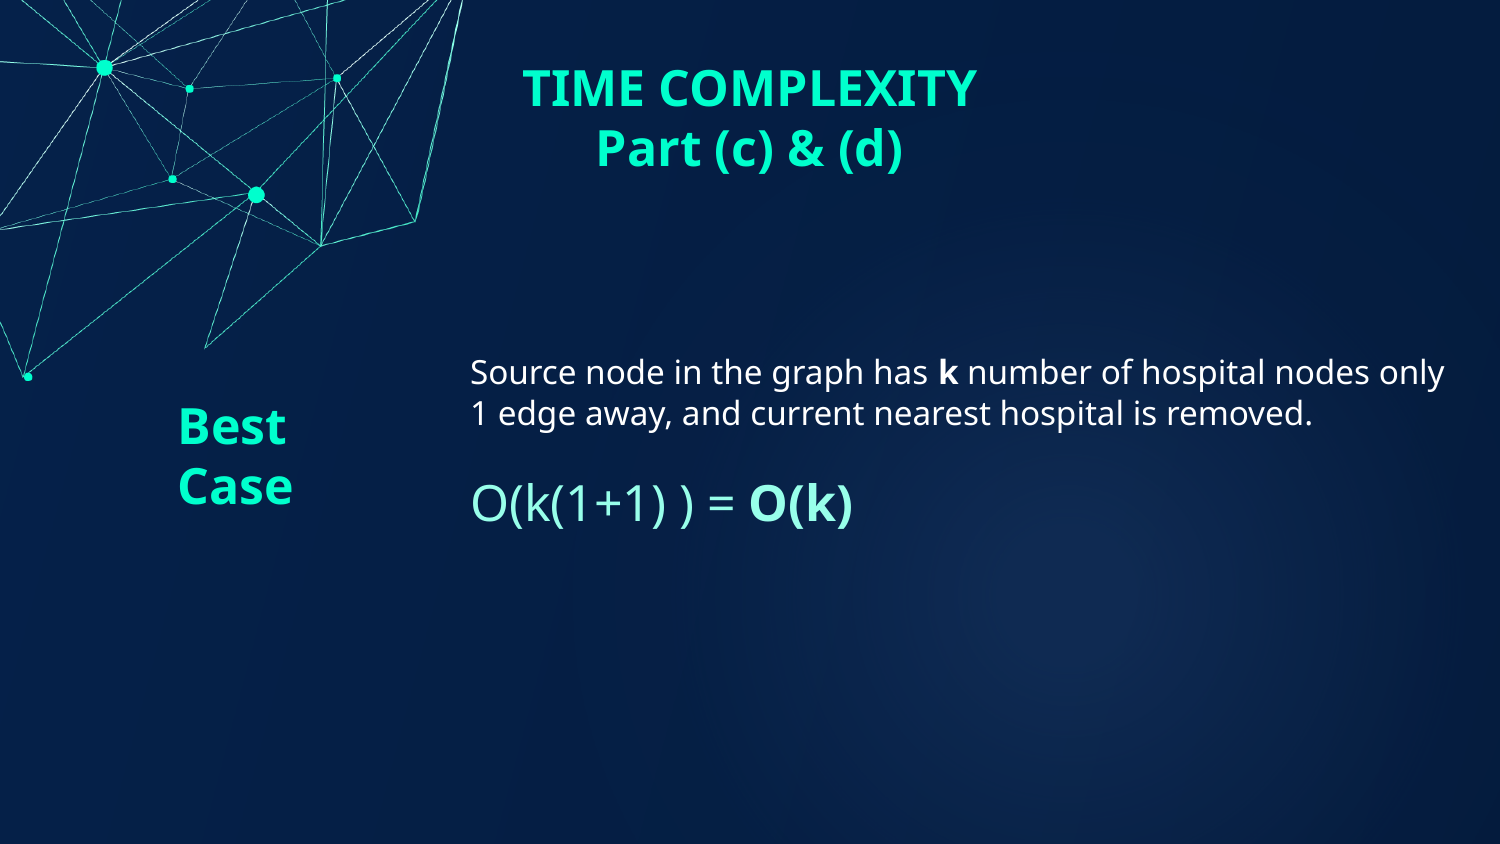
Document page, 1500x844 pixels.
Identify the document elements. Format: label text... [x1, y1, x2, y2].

title Best Case [162, 380, 429, 464]
subtitle Source node in the graph has k number of hospital nodes only 1 edge away, and current nearest hospital is removed. O(k(1+1) ) = O(k) [455, 336, 1461, 556]
picture [0, 0, 1500, 844]
title TIME COMPLEXITY Part (c) & (d) [322, 41, 1178, 197]
